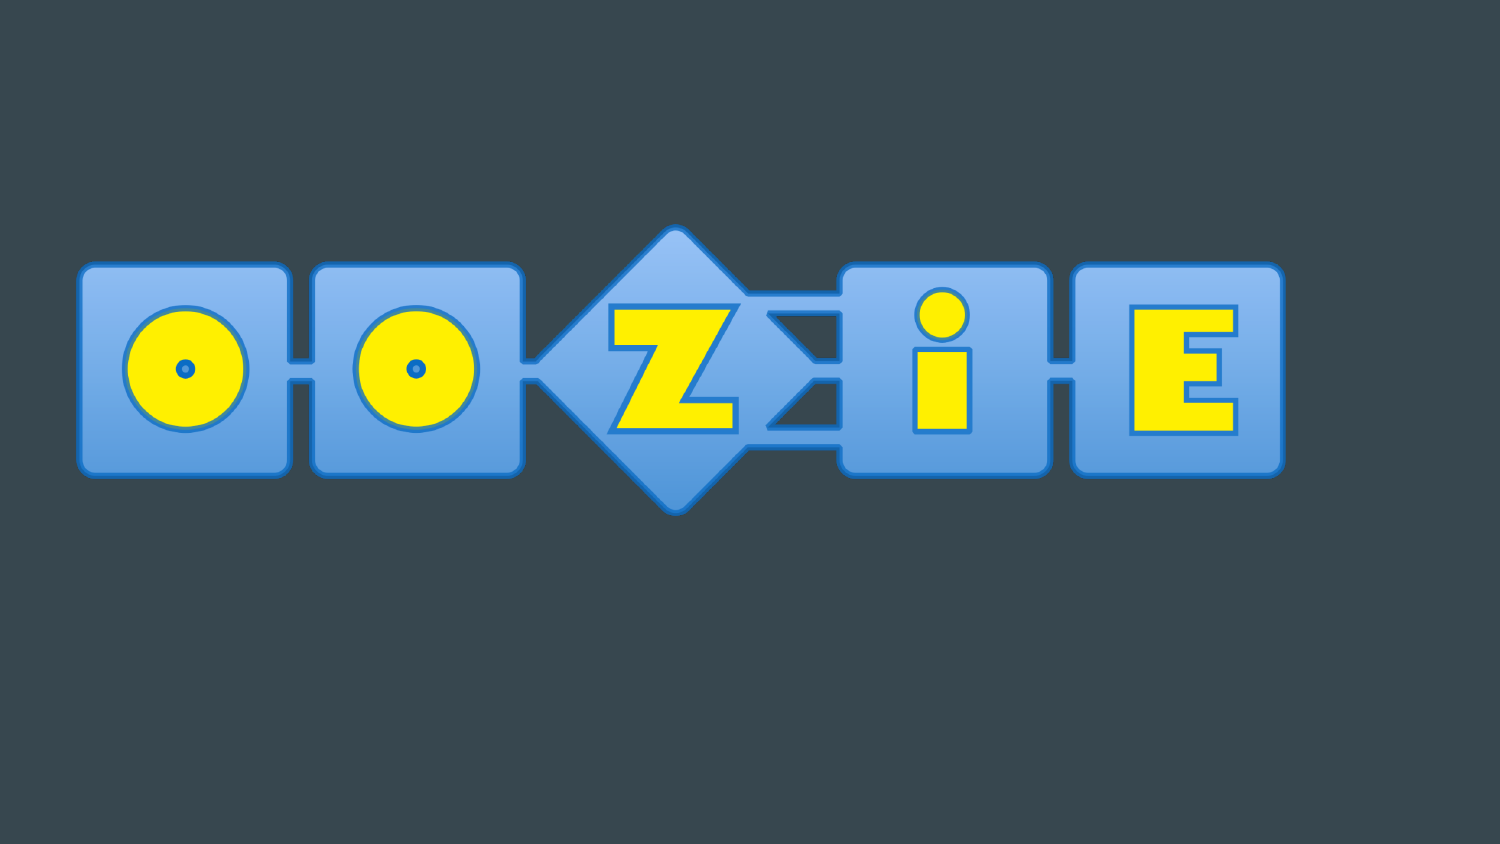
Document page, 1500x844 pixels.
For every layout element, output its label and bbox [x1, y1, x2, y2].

picture [75, 224, 1287, 517]
